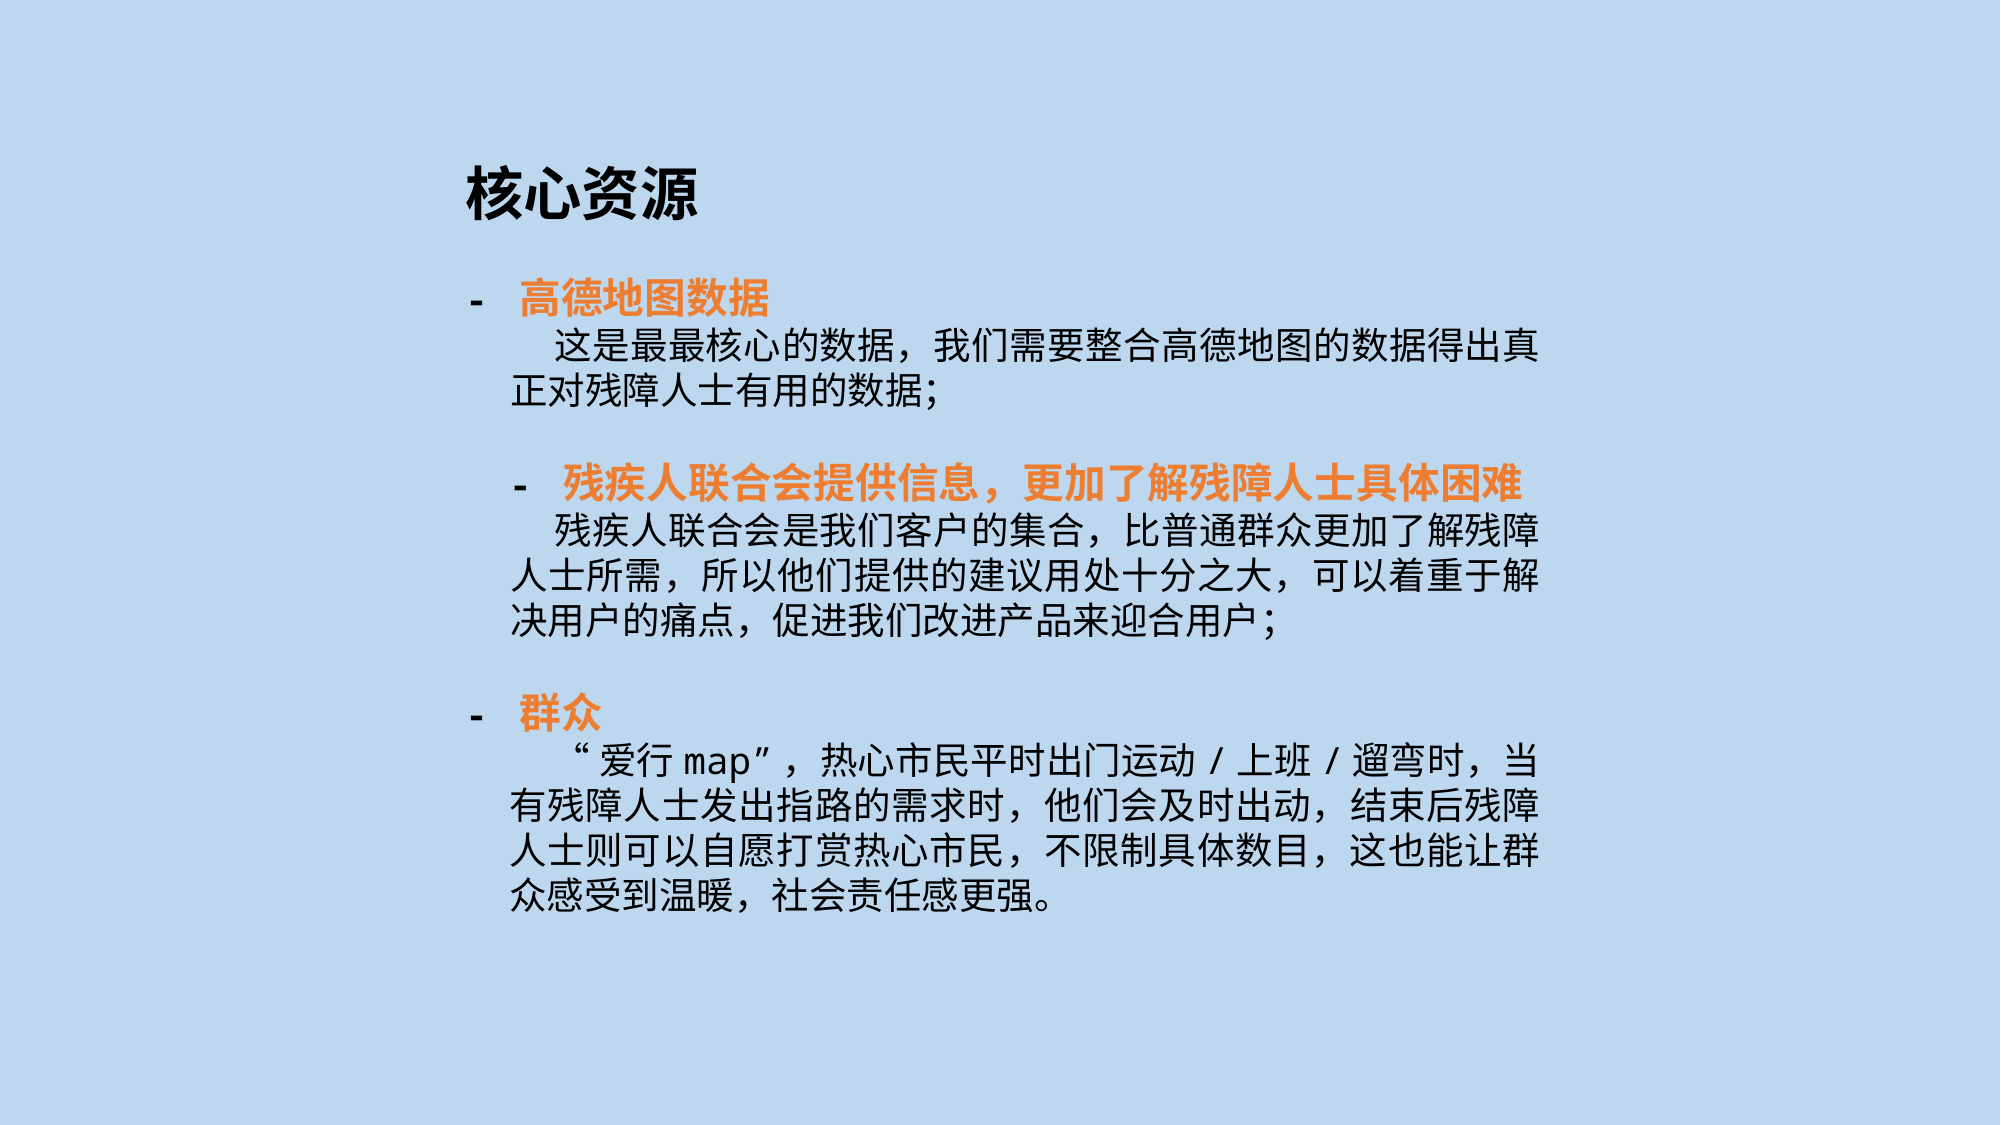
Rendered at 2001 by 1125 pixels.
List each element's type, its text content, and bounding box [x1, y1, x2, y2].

text_box 核心资源 - 高德地图数据 这是最最核心的数据，我们需要整合高德地图的数据得出真正对残障人士有用的数据； - 残疾人联合会提供信息，更加了解残障人士具体困难 残疾人联合会是我们客户的集合，比普通群众更加了解残障人士所需，所以他们提供的建议用处十分之大，可以着重于解决用户的痛点，促进我们改进产品来迎合用户； - 群众 “爱行map”，热心市民平时出门运动/上班/遛弯时，当有残障人士发出指路的需求时，他们会及时出动，结束后残障人士则可以自愿打赏热心市民，不限制具体数目，这也能让群众感受到温暖，社会责任感更强。 [450, 149, 1555, 925]
